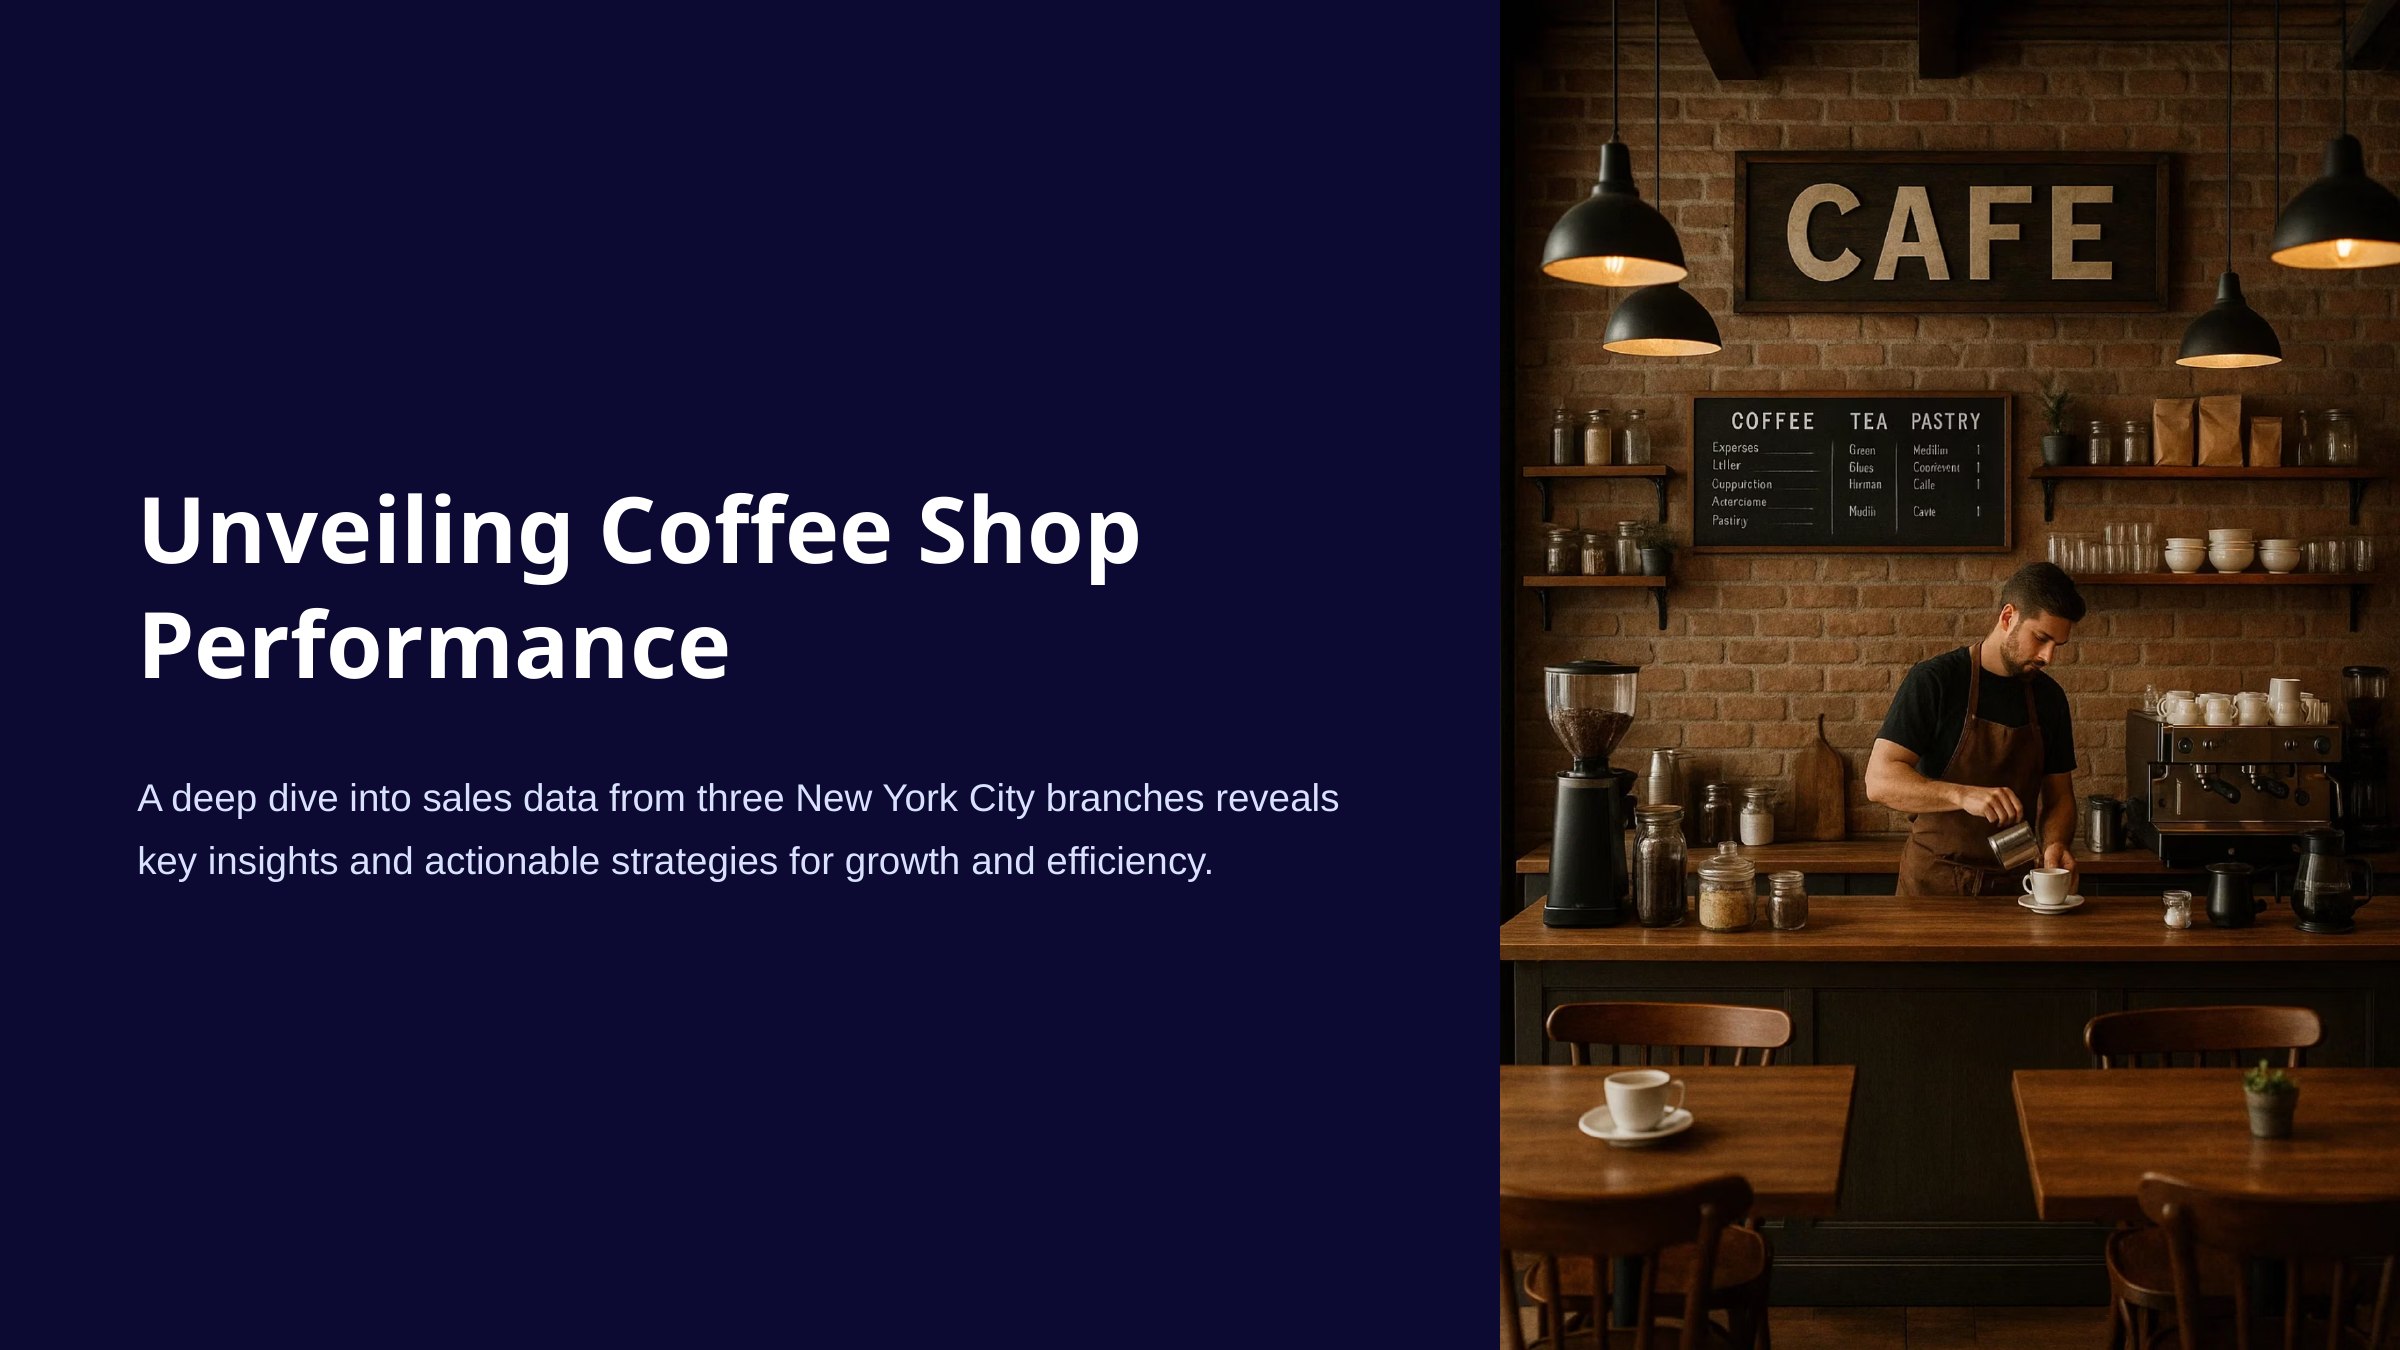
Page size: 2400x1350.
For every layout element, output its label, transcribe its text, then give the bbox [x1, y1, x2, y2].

picture [1499, 0, 2400, 1350]
text_box A deep dive into sales data from three New York City branches reveals key insights and actionable strategies for growth and efficiency. [137, 757, 1363, 883]
text_box Unveiling Coffee Shop Performance [137, 467, 1363, 699]
